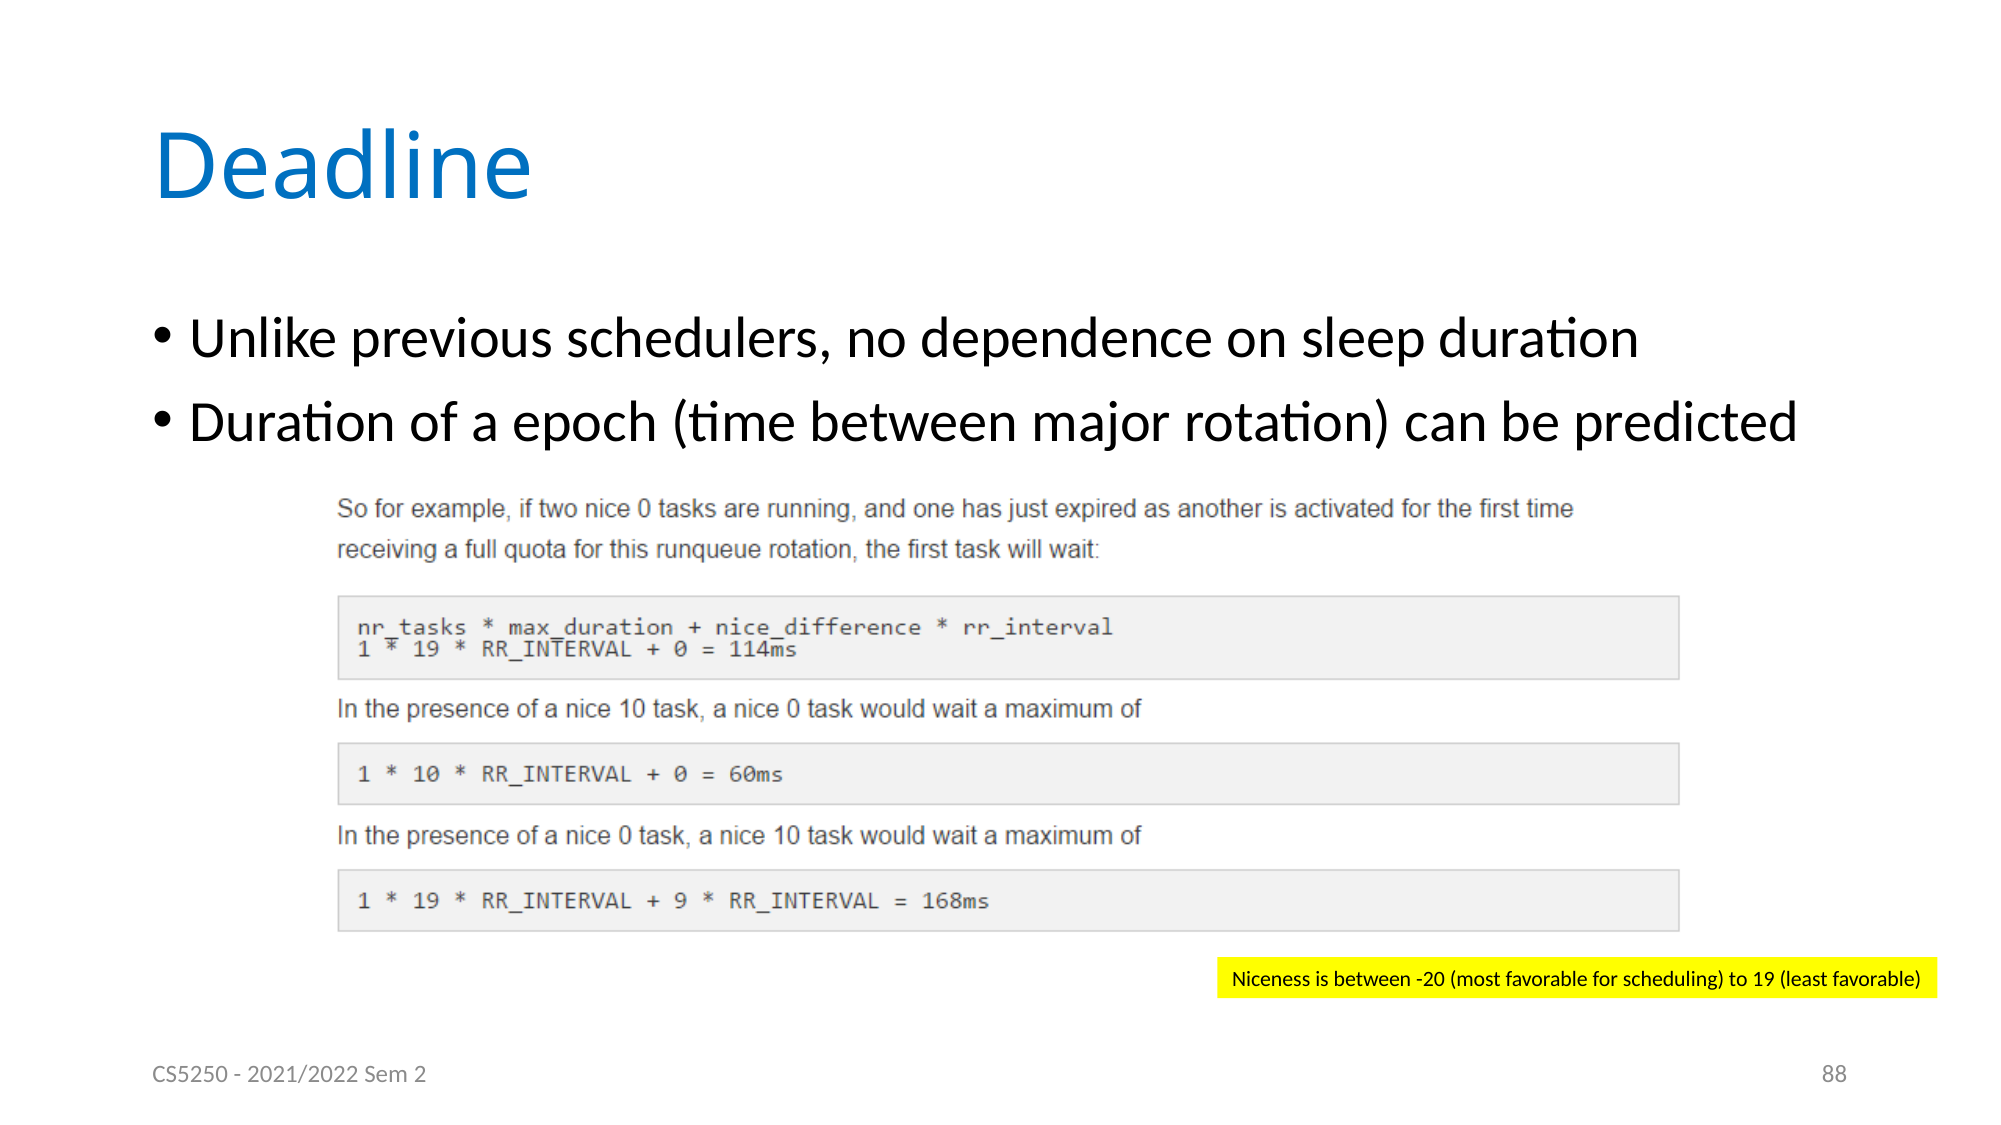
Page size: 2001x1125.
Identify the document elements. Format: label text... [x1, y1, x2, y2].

slide_number 88 [1412, 1042, 1863, 1103]
list Unlike previous schedulers, no dependence on sleep duration Duration of a epoch (time between major rotation) can be predicted [137, 299, 1863, 1014]
picture [327, 480, 1691, 943]
text_box Niceness is between -20 (most favorable for scheduling) to 19 (least favorable) [1217, 957, 1938, 999]
title Deadline [137, 59, 1863, 278]
slide_number CS5250 - 2021/2022 Sem 2 [137, 1042, 588, 1103]
